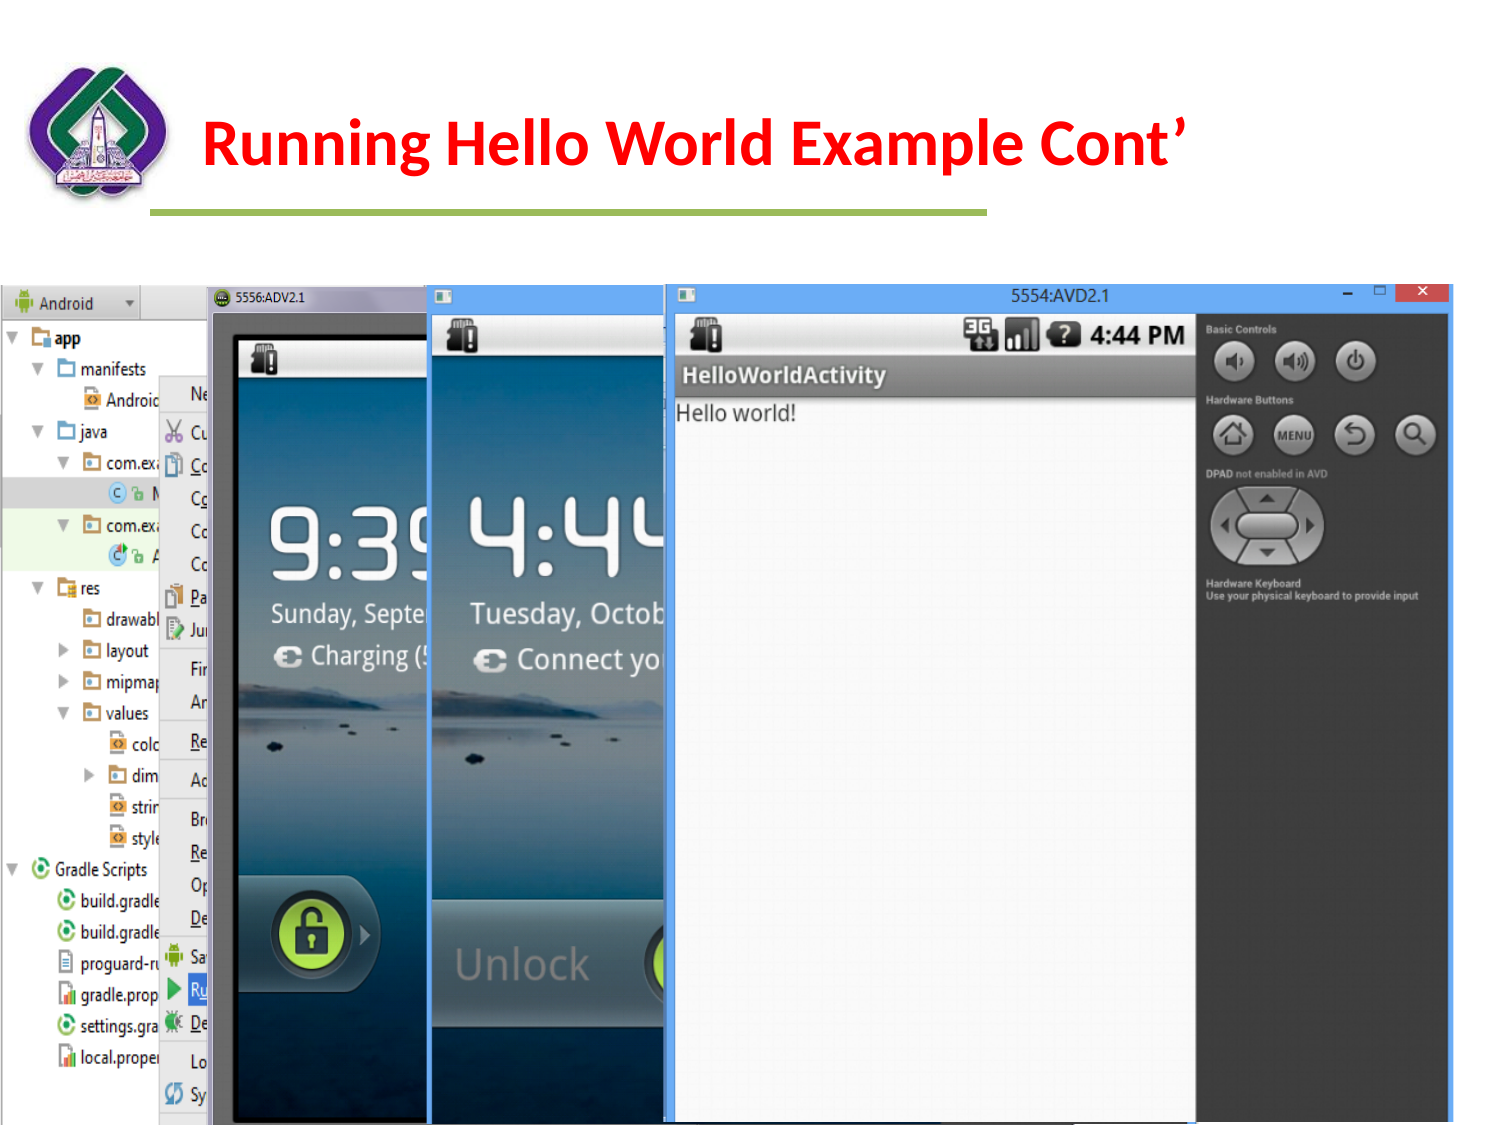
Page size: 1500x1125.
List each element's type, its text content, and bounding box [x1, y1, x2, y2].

picture [0, 283, 1454, 1125]
title Running Hello World Example Cont’ [187, 45, 1375, 233]
picture [24, 62, 175, 208]
